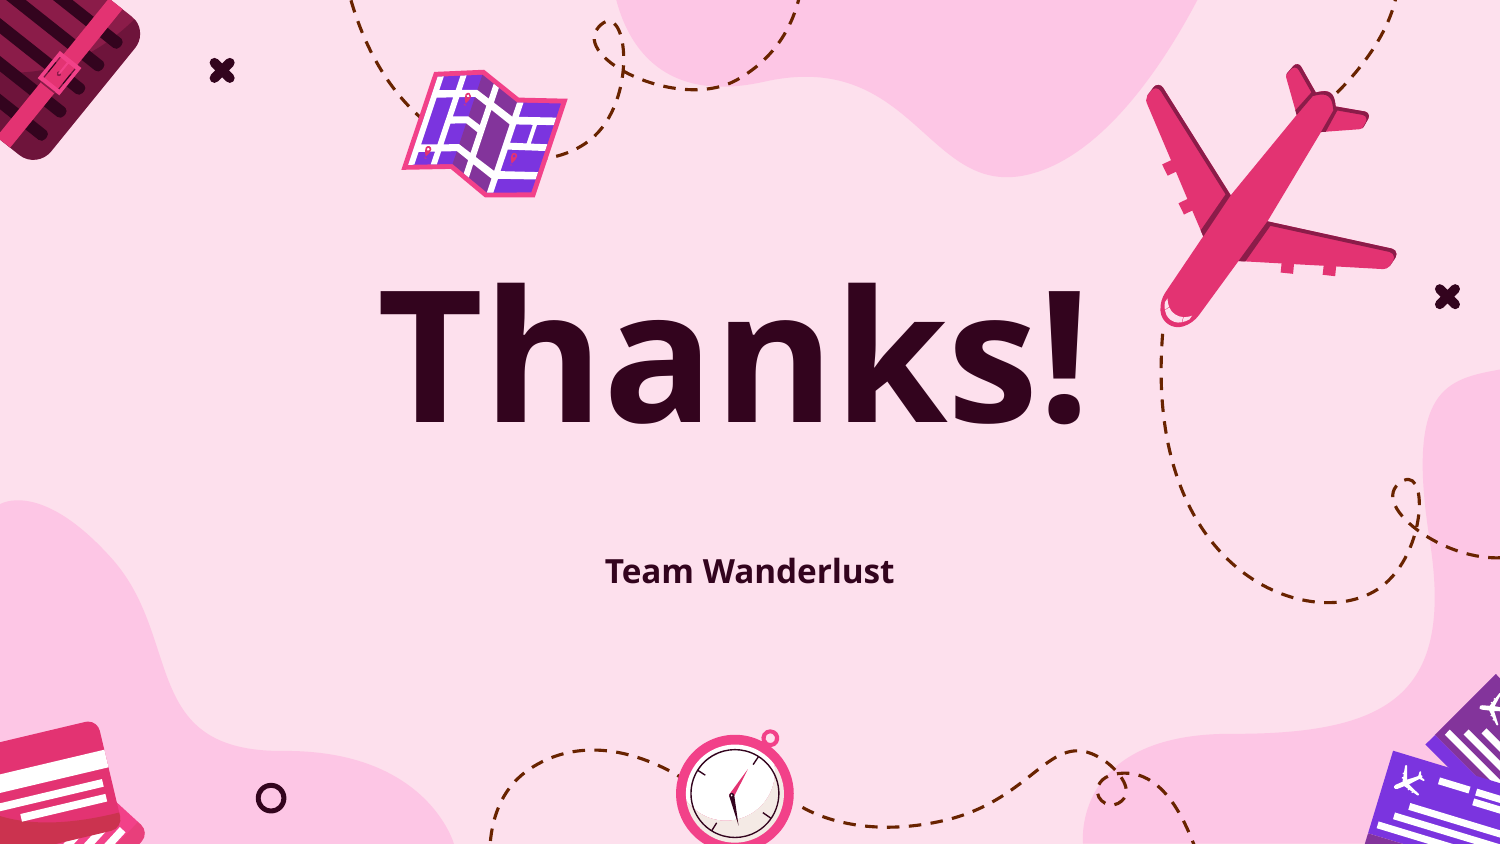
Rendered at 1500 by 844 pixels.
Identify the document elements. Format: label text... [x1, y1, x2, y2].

subtitle Team Wanderlust [453, 481, 1047, 661]
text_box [410, 63, 559, 206]
title Thanks! [362, 232, 1138, 495]
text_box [1142, 73, 1402, 315]
